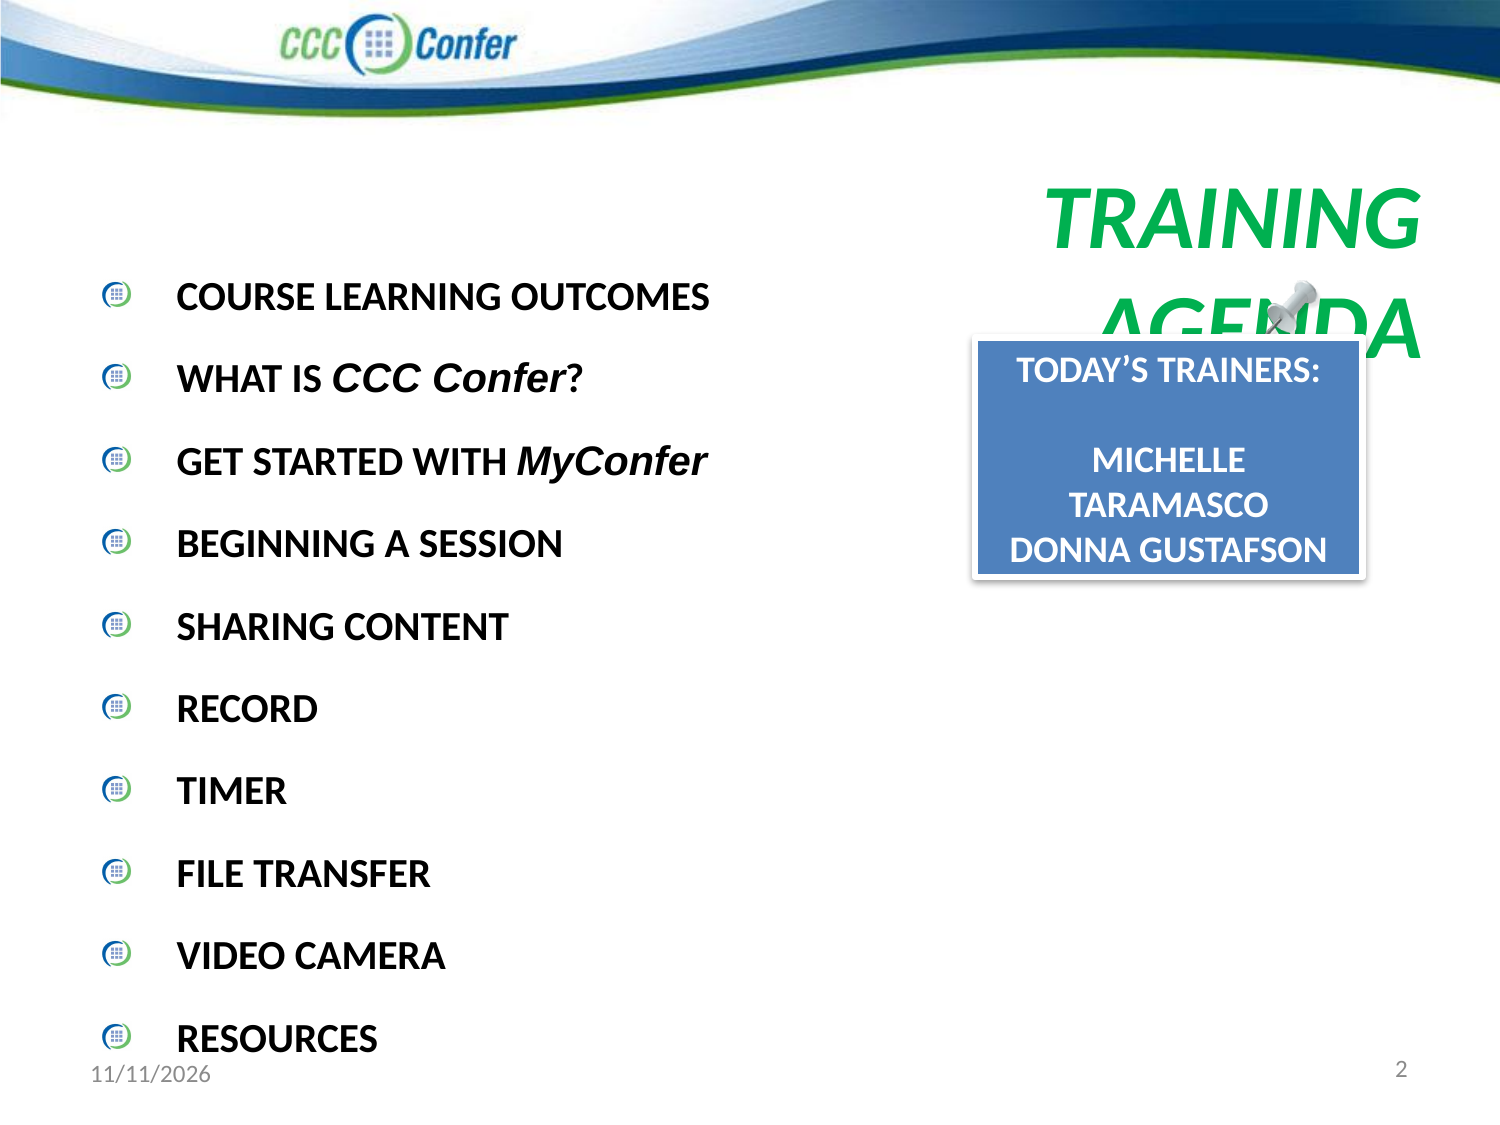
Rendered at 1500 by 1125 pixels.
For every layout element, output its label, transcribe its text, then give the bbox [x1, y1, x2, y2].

picture [102, 361, 132, 391]
list Course Learning Outcomes What is CCC Confer? Get Started with MyConfer Beginning a Session Sharing Content Record Timer File transfer Video camera Resources [87, 236, 902, 1075]
picture [102, 526, 132, 556]
picture [102, 938, 132, 968]
picture [102, 279, 132, 309]
picture [102, 444, 132, 474]
picture [102, 773, 132, 804]
picture [1246, 274, 1329, 358]
picture [102, 1021, 132, 1042]
picture [102, 609, 132, 639]
picture [102, 856, 132, 886]
picture [102, 691, 132, 721]
text_box Today’s trainers: Michelle Taramasco Donna Gustafson [972, 334, 1366, 580]
slide_number 2 [1072, 1037, 1423, 1098]
title Training Agenda [787, 149, 1438, 250]
picture [0, 0, 1500, 146]
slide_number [75, 1042, 425, 1103]
